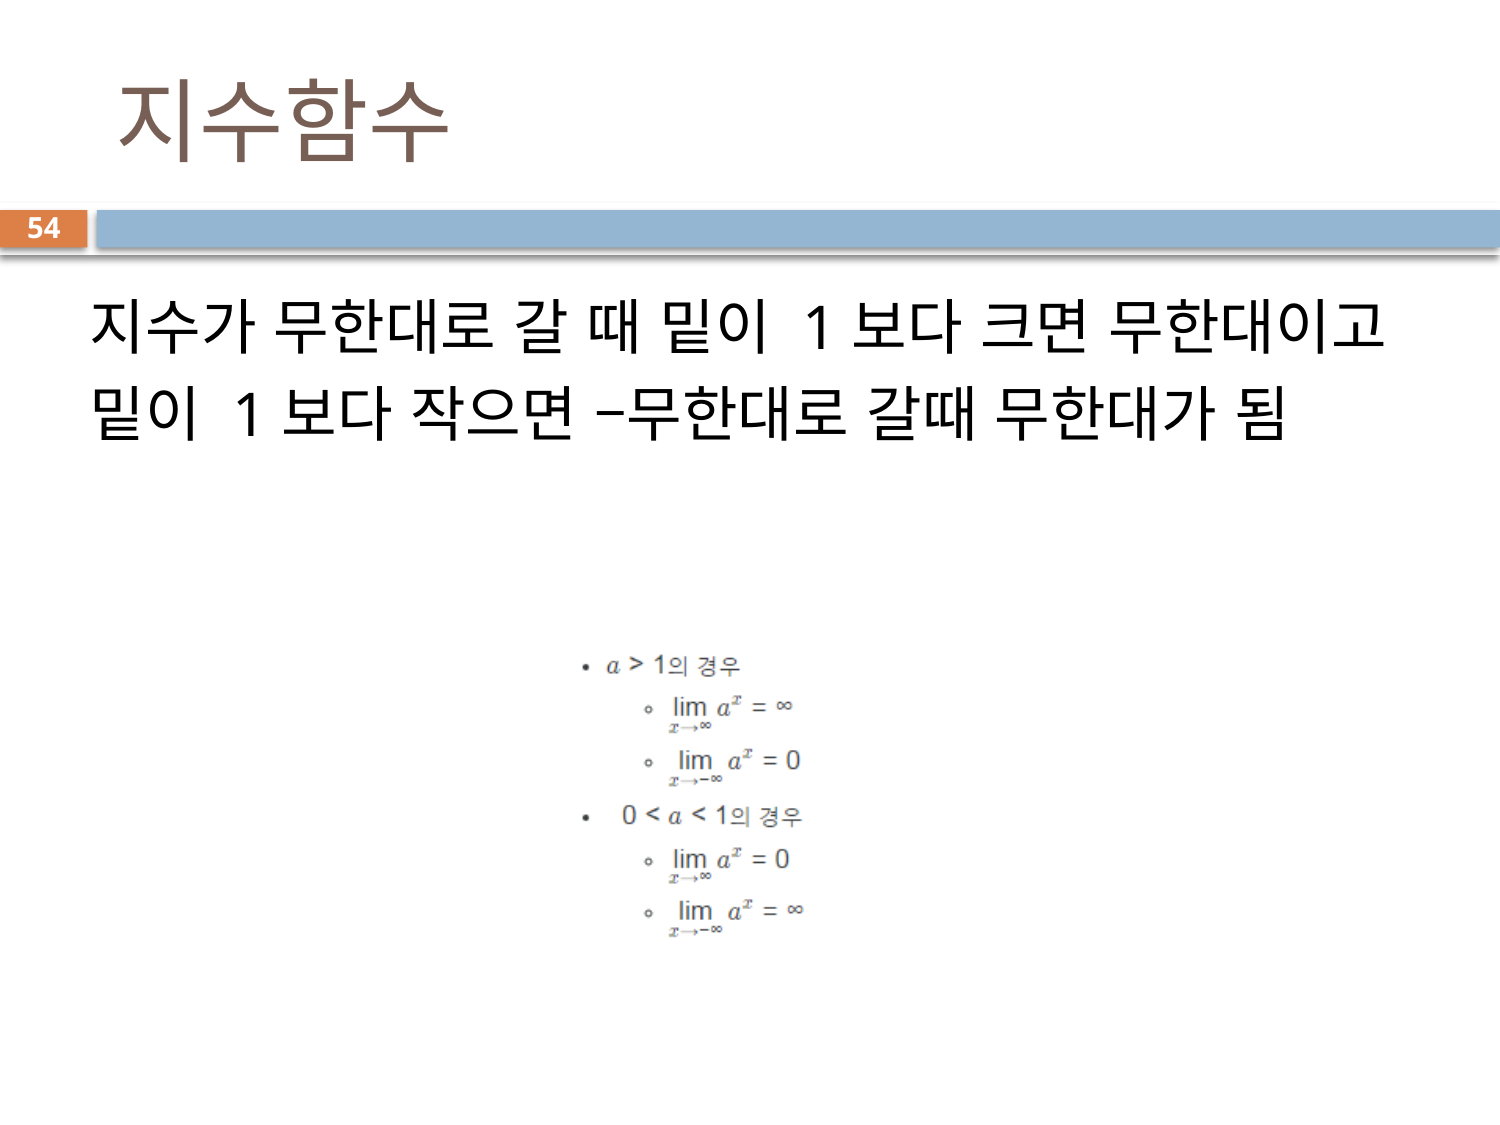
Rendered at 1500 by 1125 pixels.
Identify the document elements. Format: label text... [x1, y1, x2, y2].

picture [572, 632, 906, 967]
title 지수함수 [100, 37, 1438, 200]
slide_number 54 [0, 208, 88, 249]
list 지수가 무한대로 갈 때 밑이 1보다 크면 무한대이고 밑이 1보다 작으면 –무한대로 갈때 무한대가 됨 [75, 267, 1425, 598]
